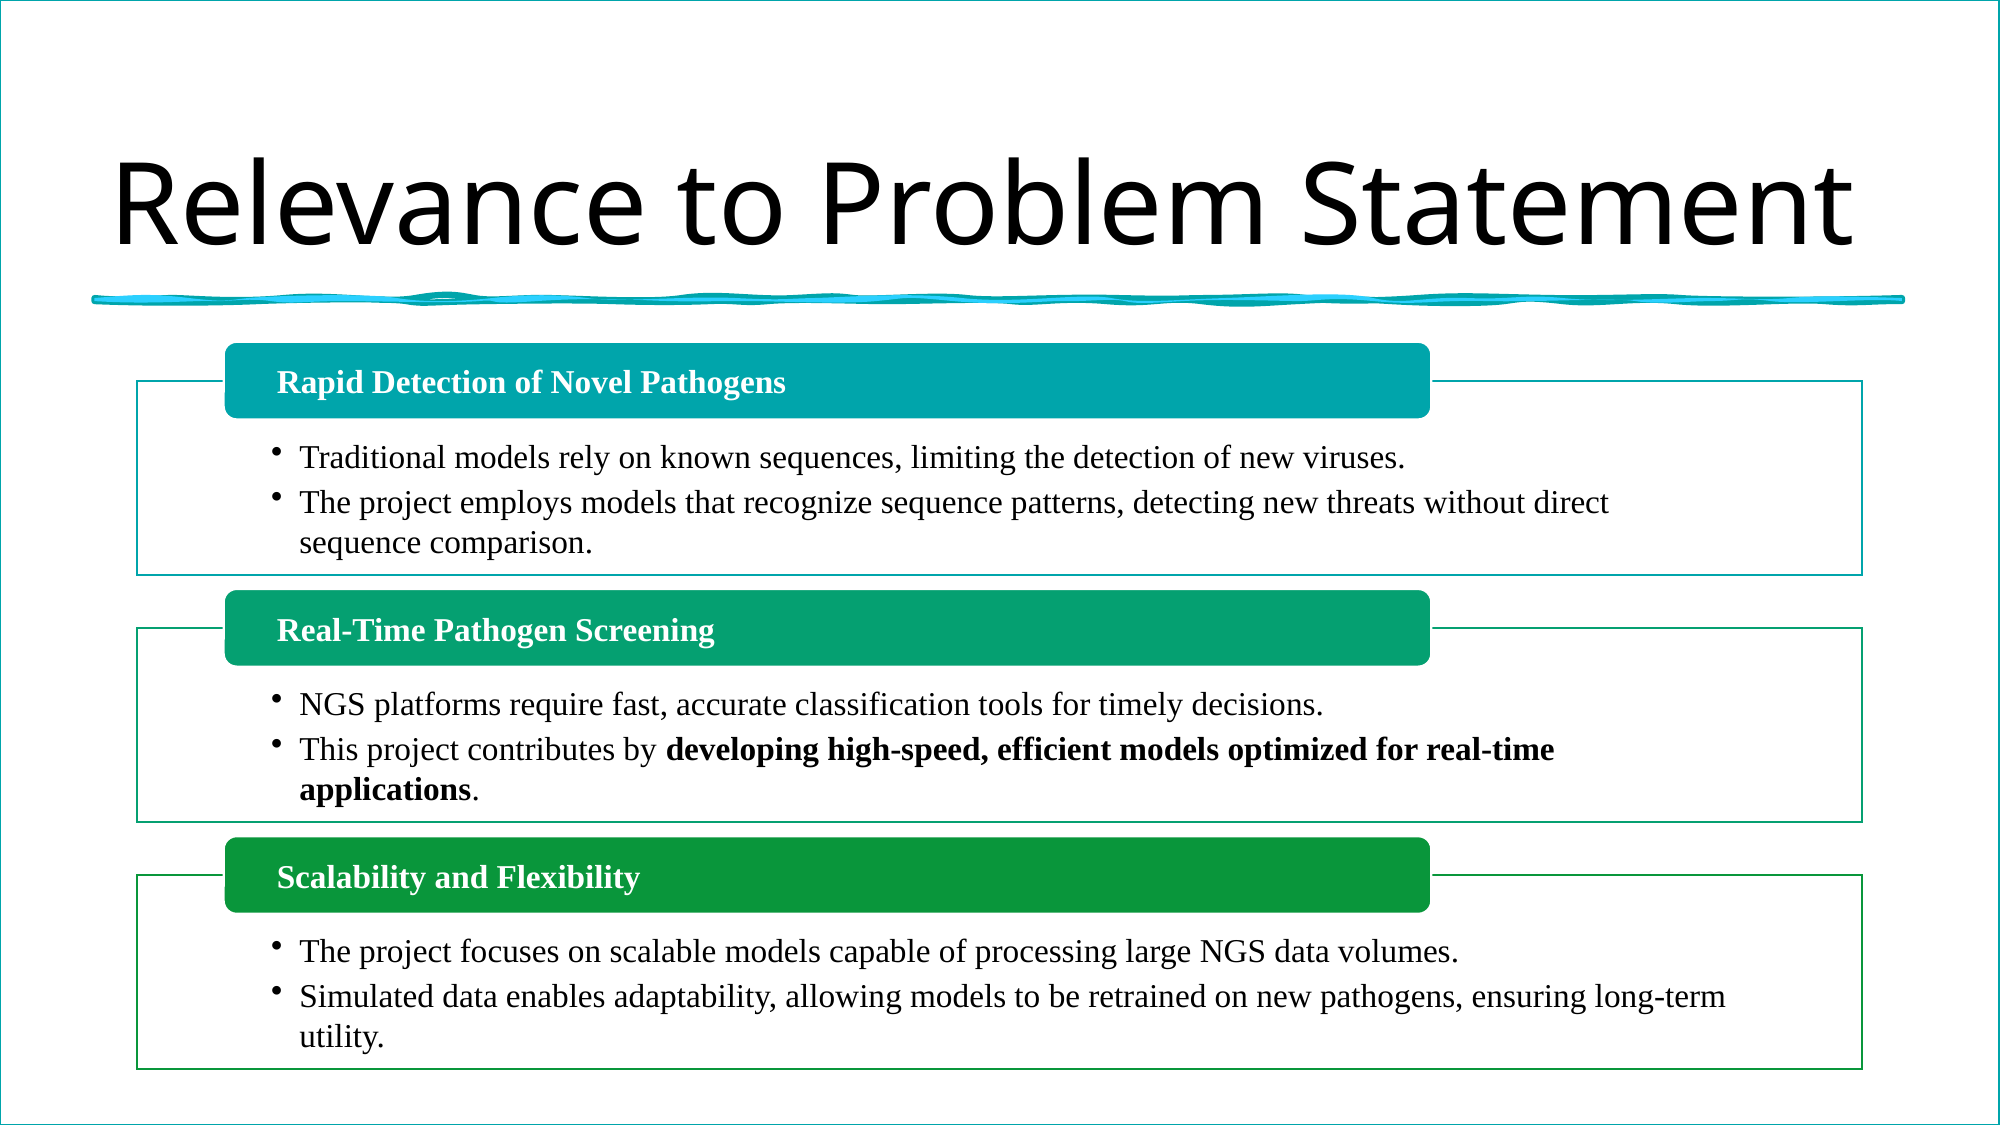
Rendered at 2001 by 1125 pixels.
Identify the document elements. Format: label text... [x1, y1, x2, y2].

title Relevance to Problem Statement [94, 39, 1902, 275]
text_box [93, 293, 1904, 305]
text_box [137, 320, 1863, 1091]
text_box [0, 0, 2000, 1125]
